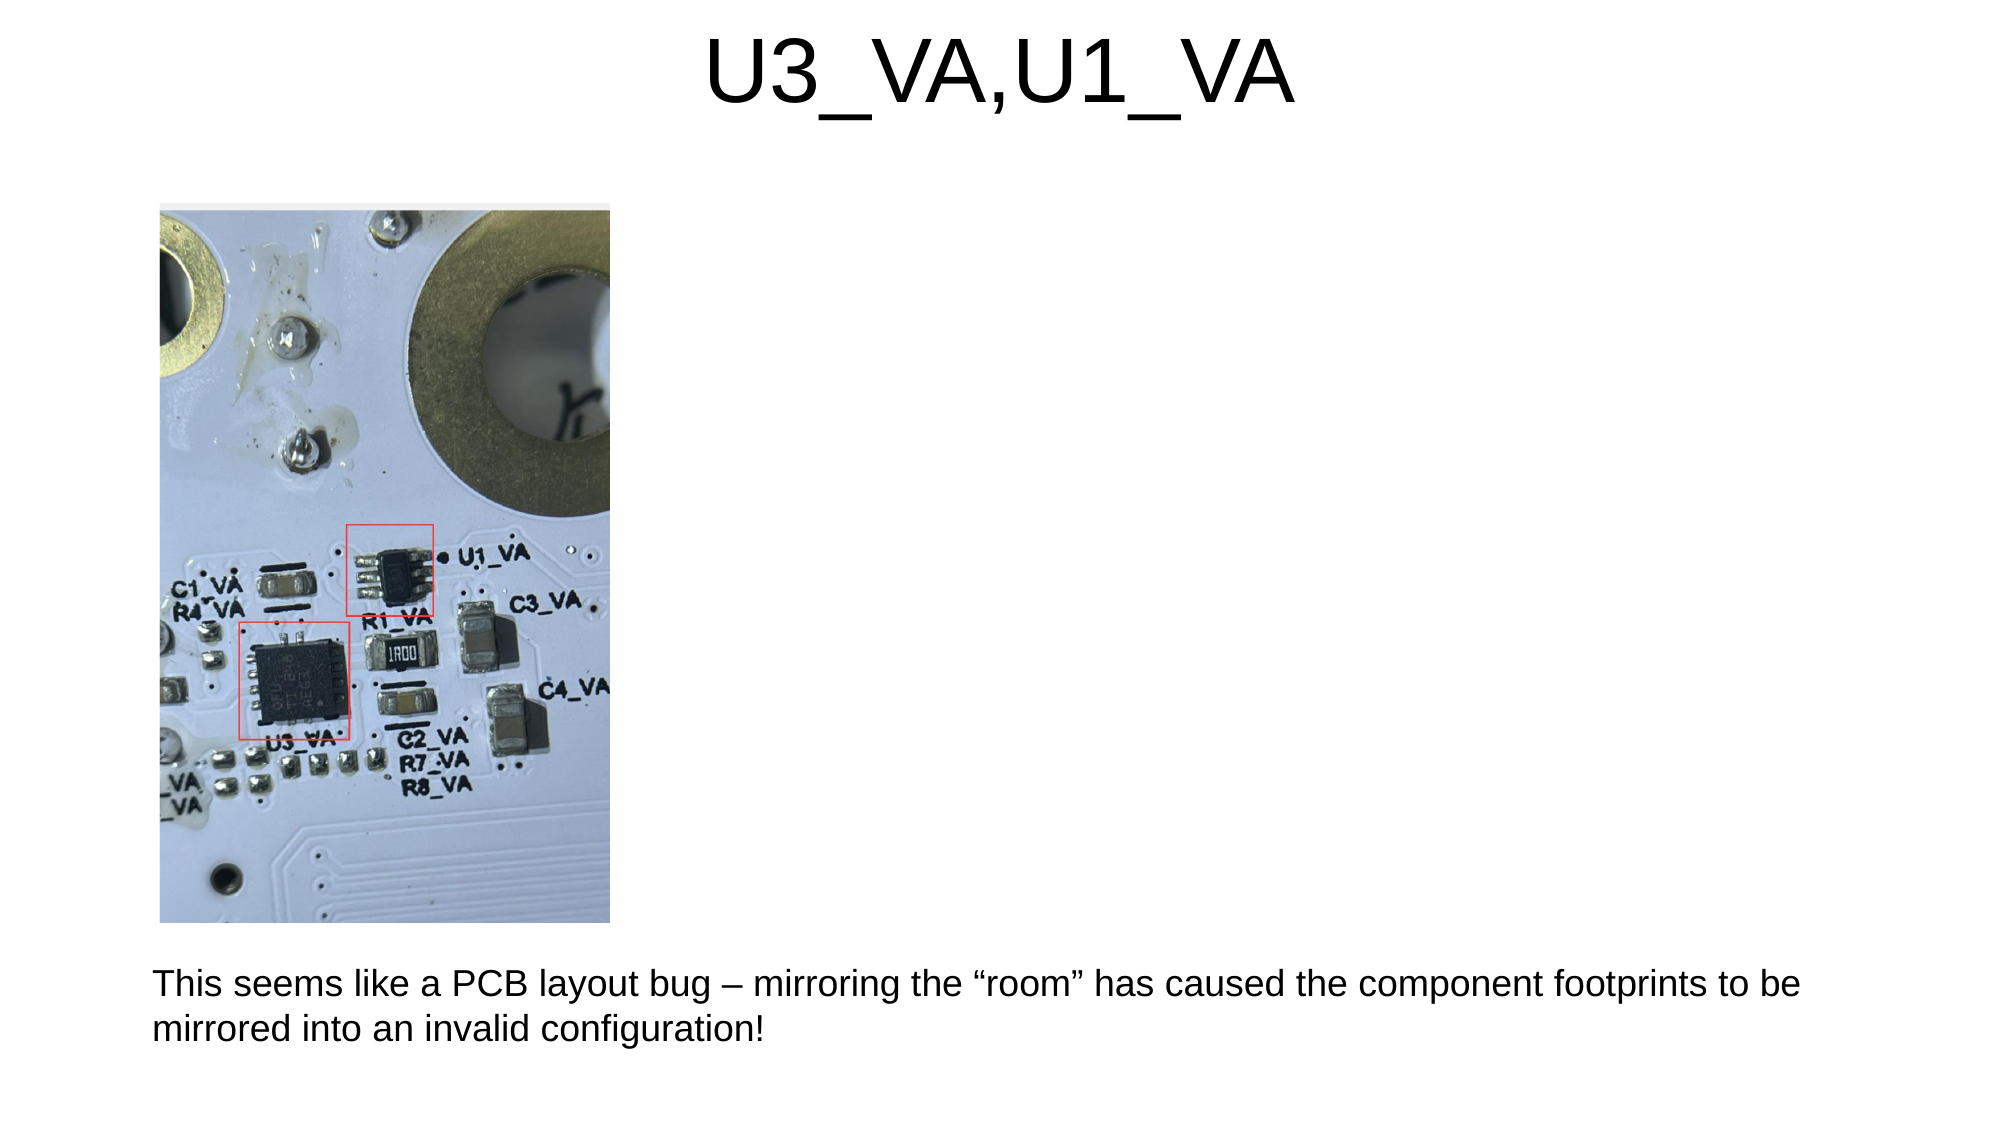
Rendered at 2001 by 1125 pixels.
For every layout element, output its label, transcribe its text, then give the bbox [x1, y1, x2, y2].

picture [160, 204, 610, 337]
text_box This seems like a PCB layout bug – mirroring the “room” has caused the component footprints to be mirrored into an invalid configuration! [137, 951, 1863, 1057]
picture [160, 788, 610, 923]
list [25, 337, 745, 788]
title U3_VA,U1_VA [137, 3, 1863, 143]
